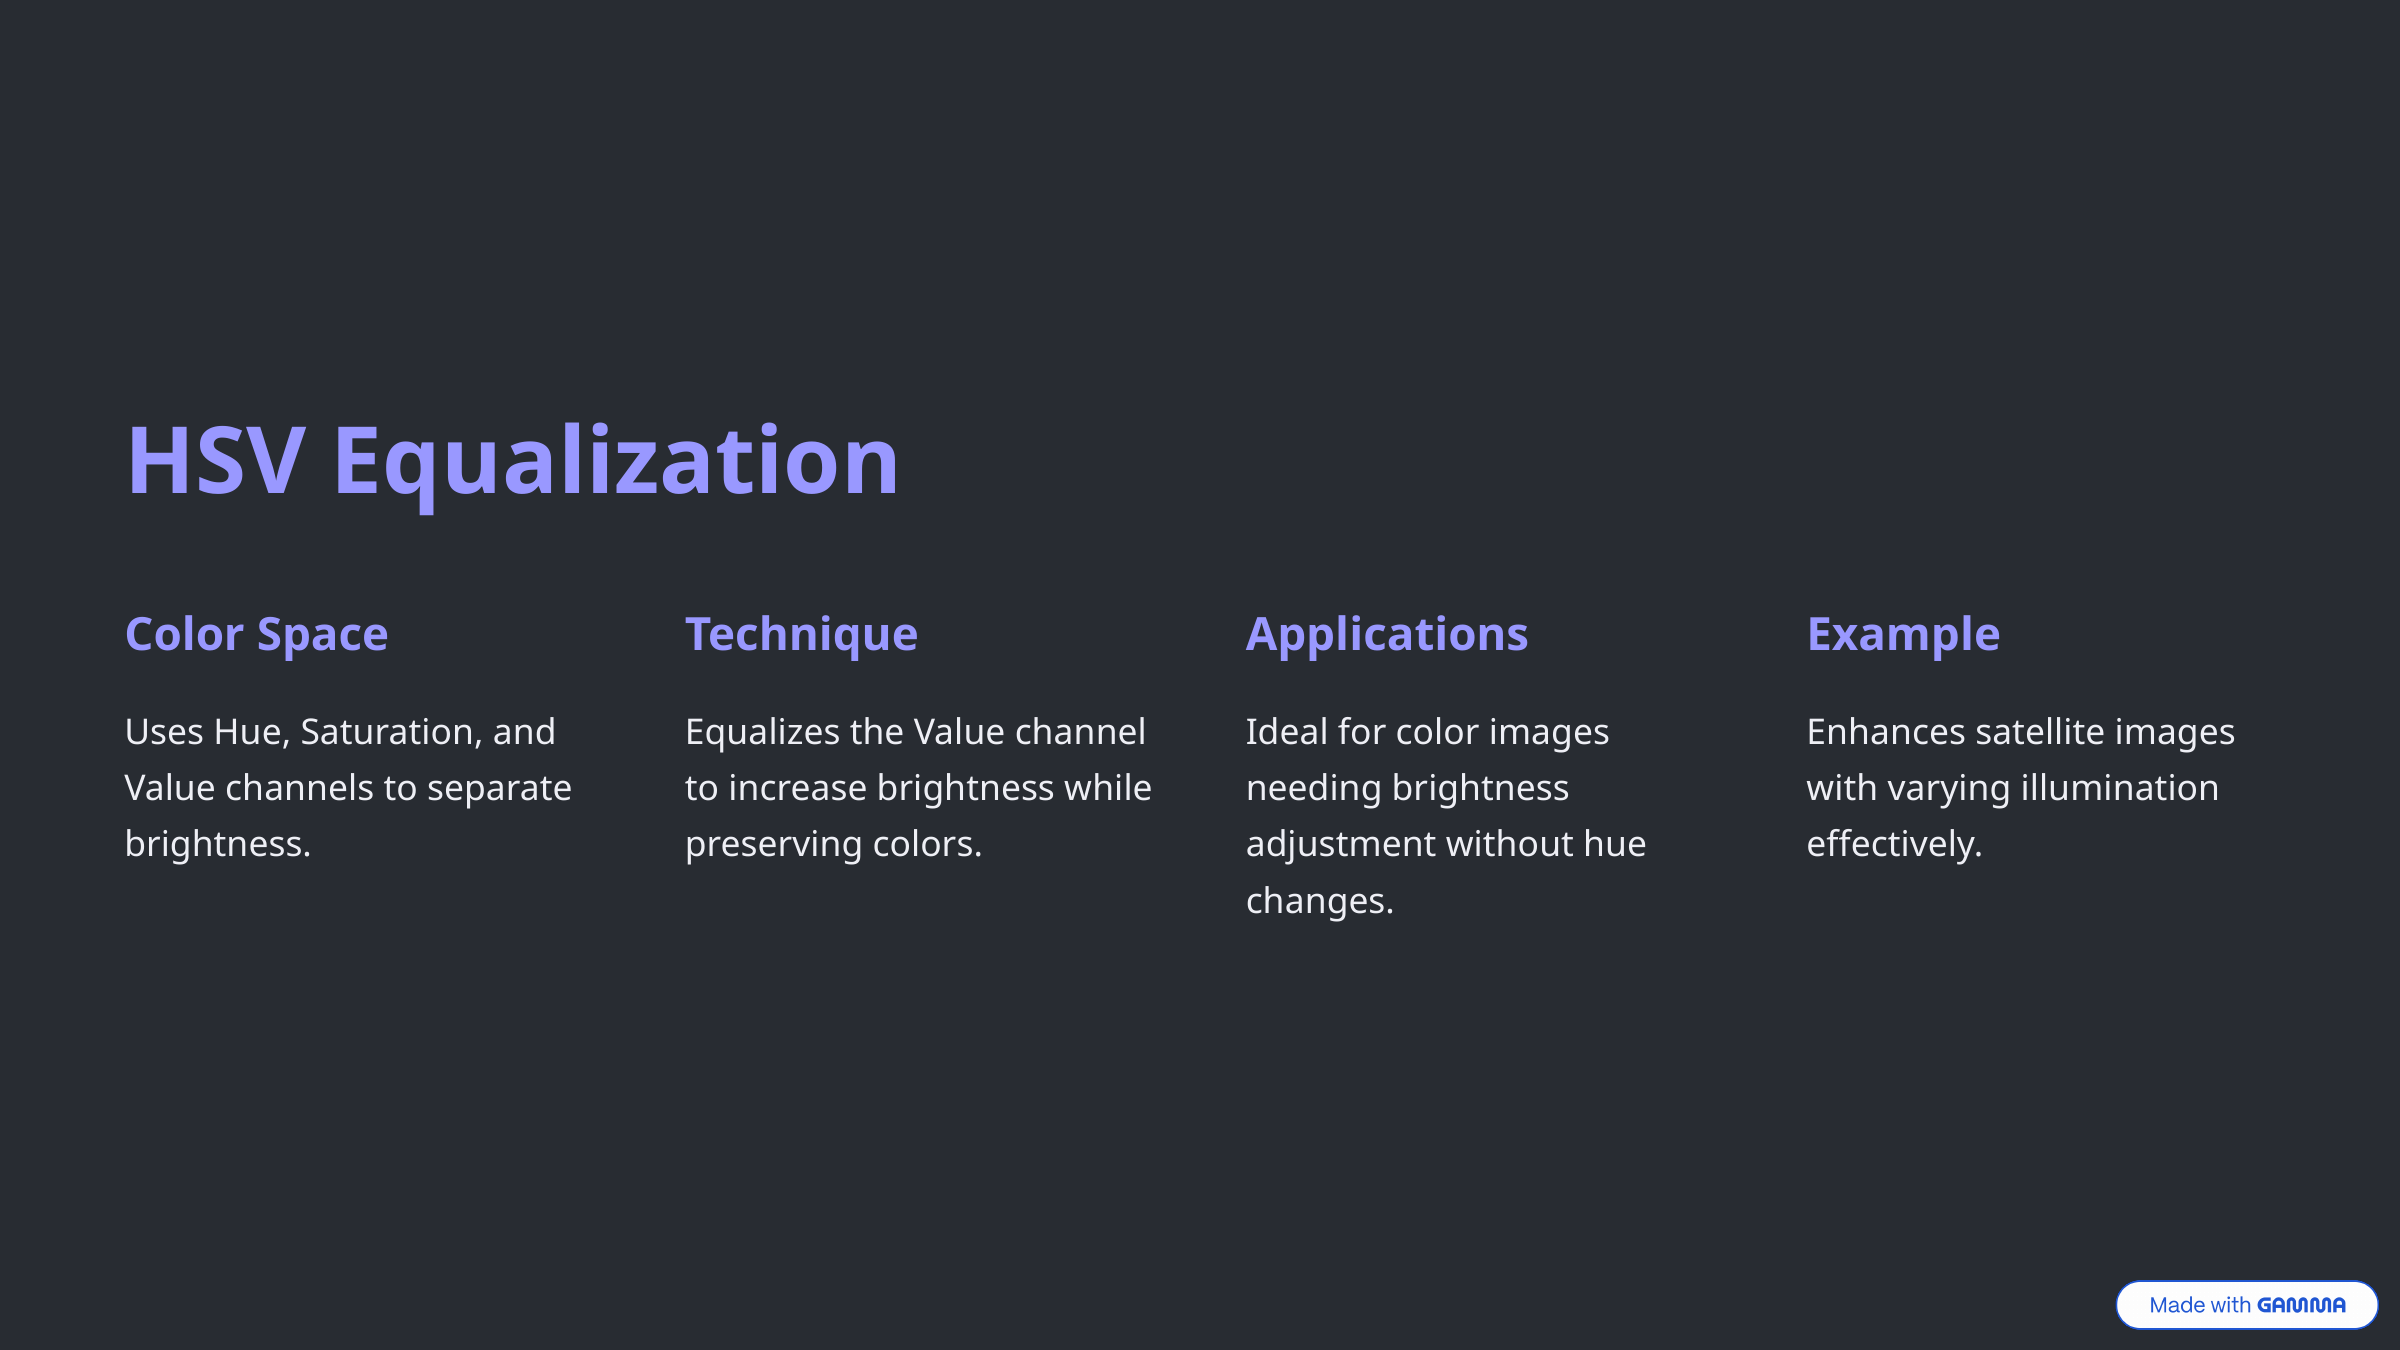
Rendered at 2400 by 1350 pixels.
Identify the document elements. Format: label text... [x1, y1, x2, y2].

text_box Applications [1245, 601, 1714, 660]
picture [2106, 1271, 2389, 1339]
text_box Color Space [124, 601, 592, 660]
text_box HSV Equalization [124, 395, 1060, 513]
text_box Example [1806, 601, 2275, 660]
text_box Ideal for color images needing brightness adjustment without hue changes. [1245, 695, 1719, 923]
text_box Uses Hue, Saturation, and Value channels to separate brightness. [124, 695, 598, 866]
text_box Technique [685, 601, 1153, 660]
text_box Equalizes the Value channel to increase brightness while preserving colors. [685, 695, 1158, 923]
text_box Enhances satellite images with varying illumination effectively. [1806, 695, 2280, 866]
